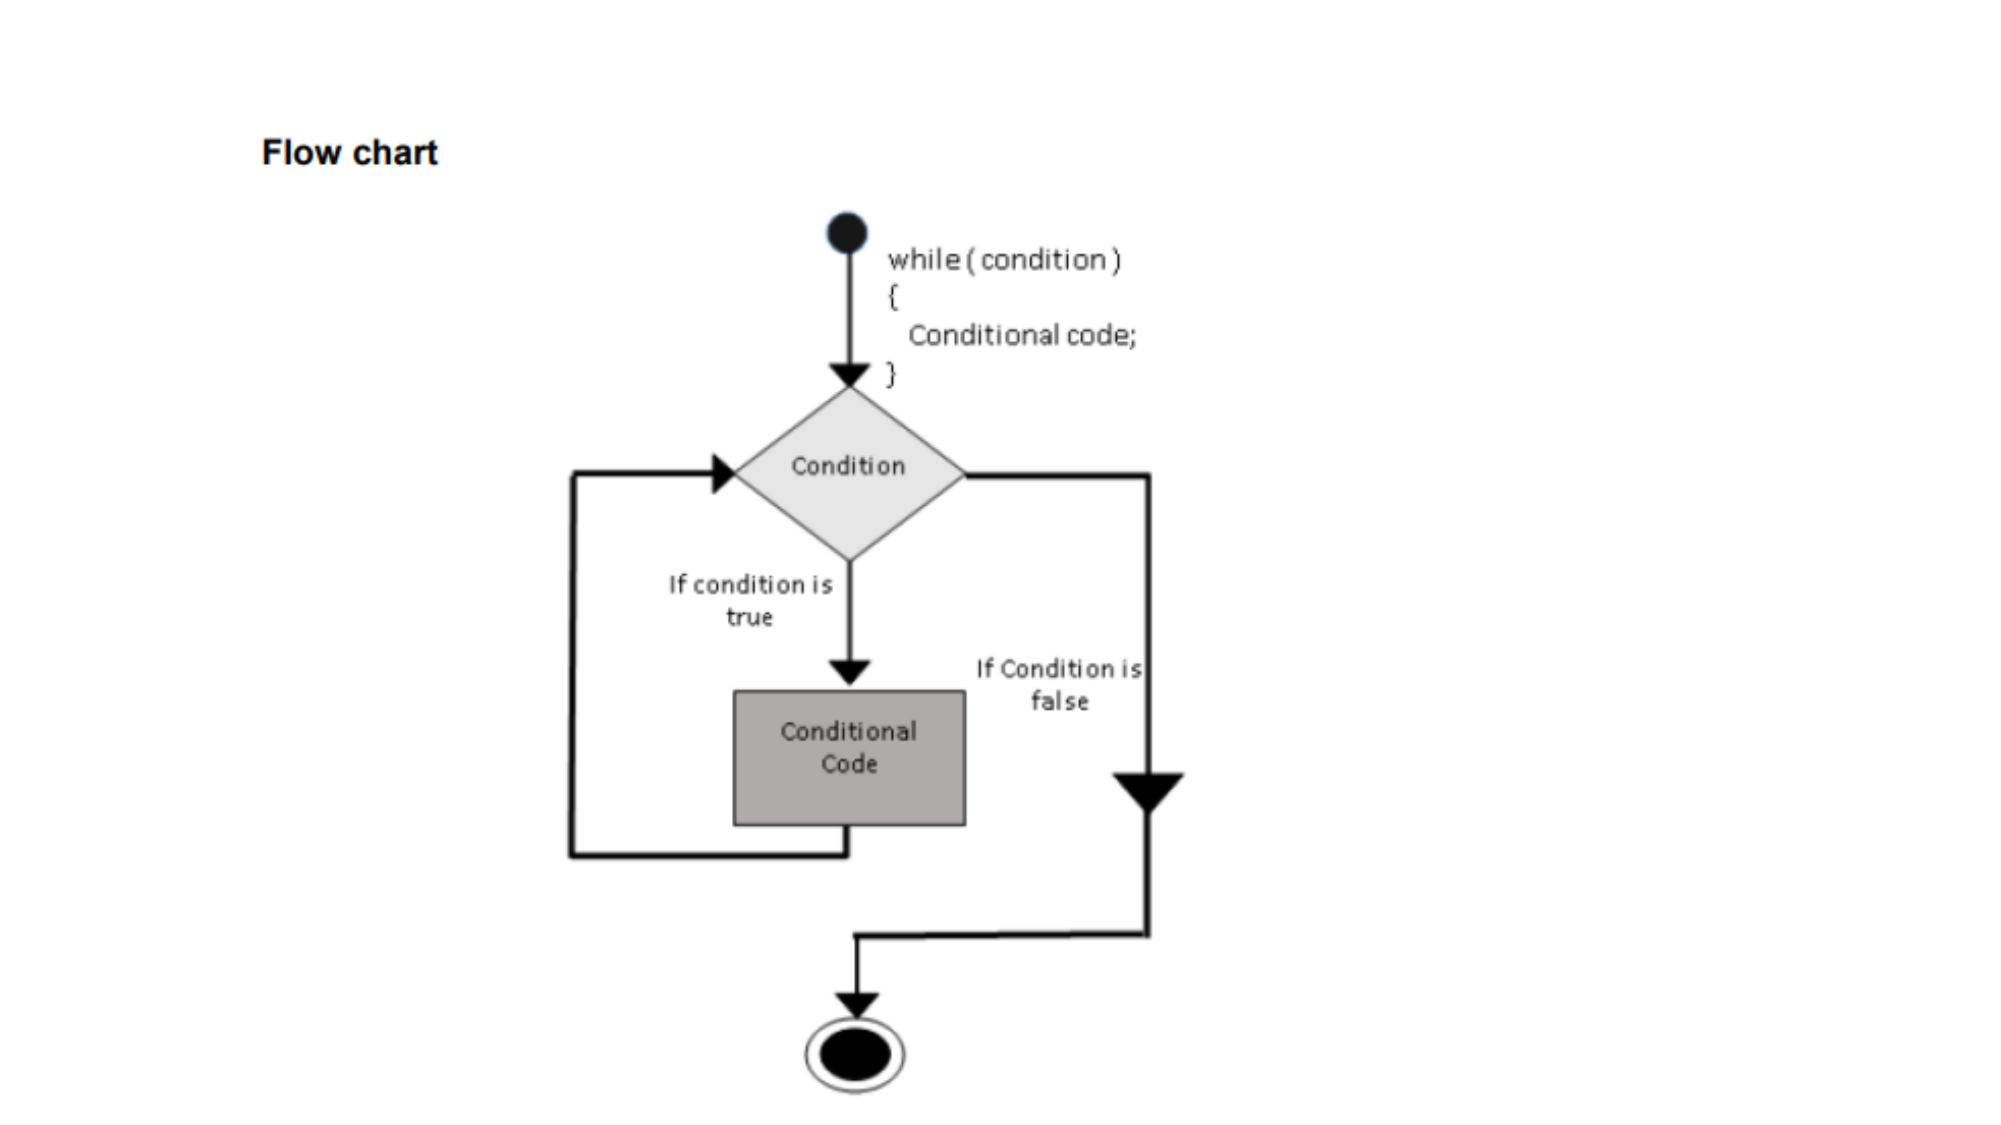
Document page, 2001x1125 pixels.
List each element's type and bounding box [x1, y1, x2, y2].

picture [226, 114, 1517, 1122]
